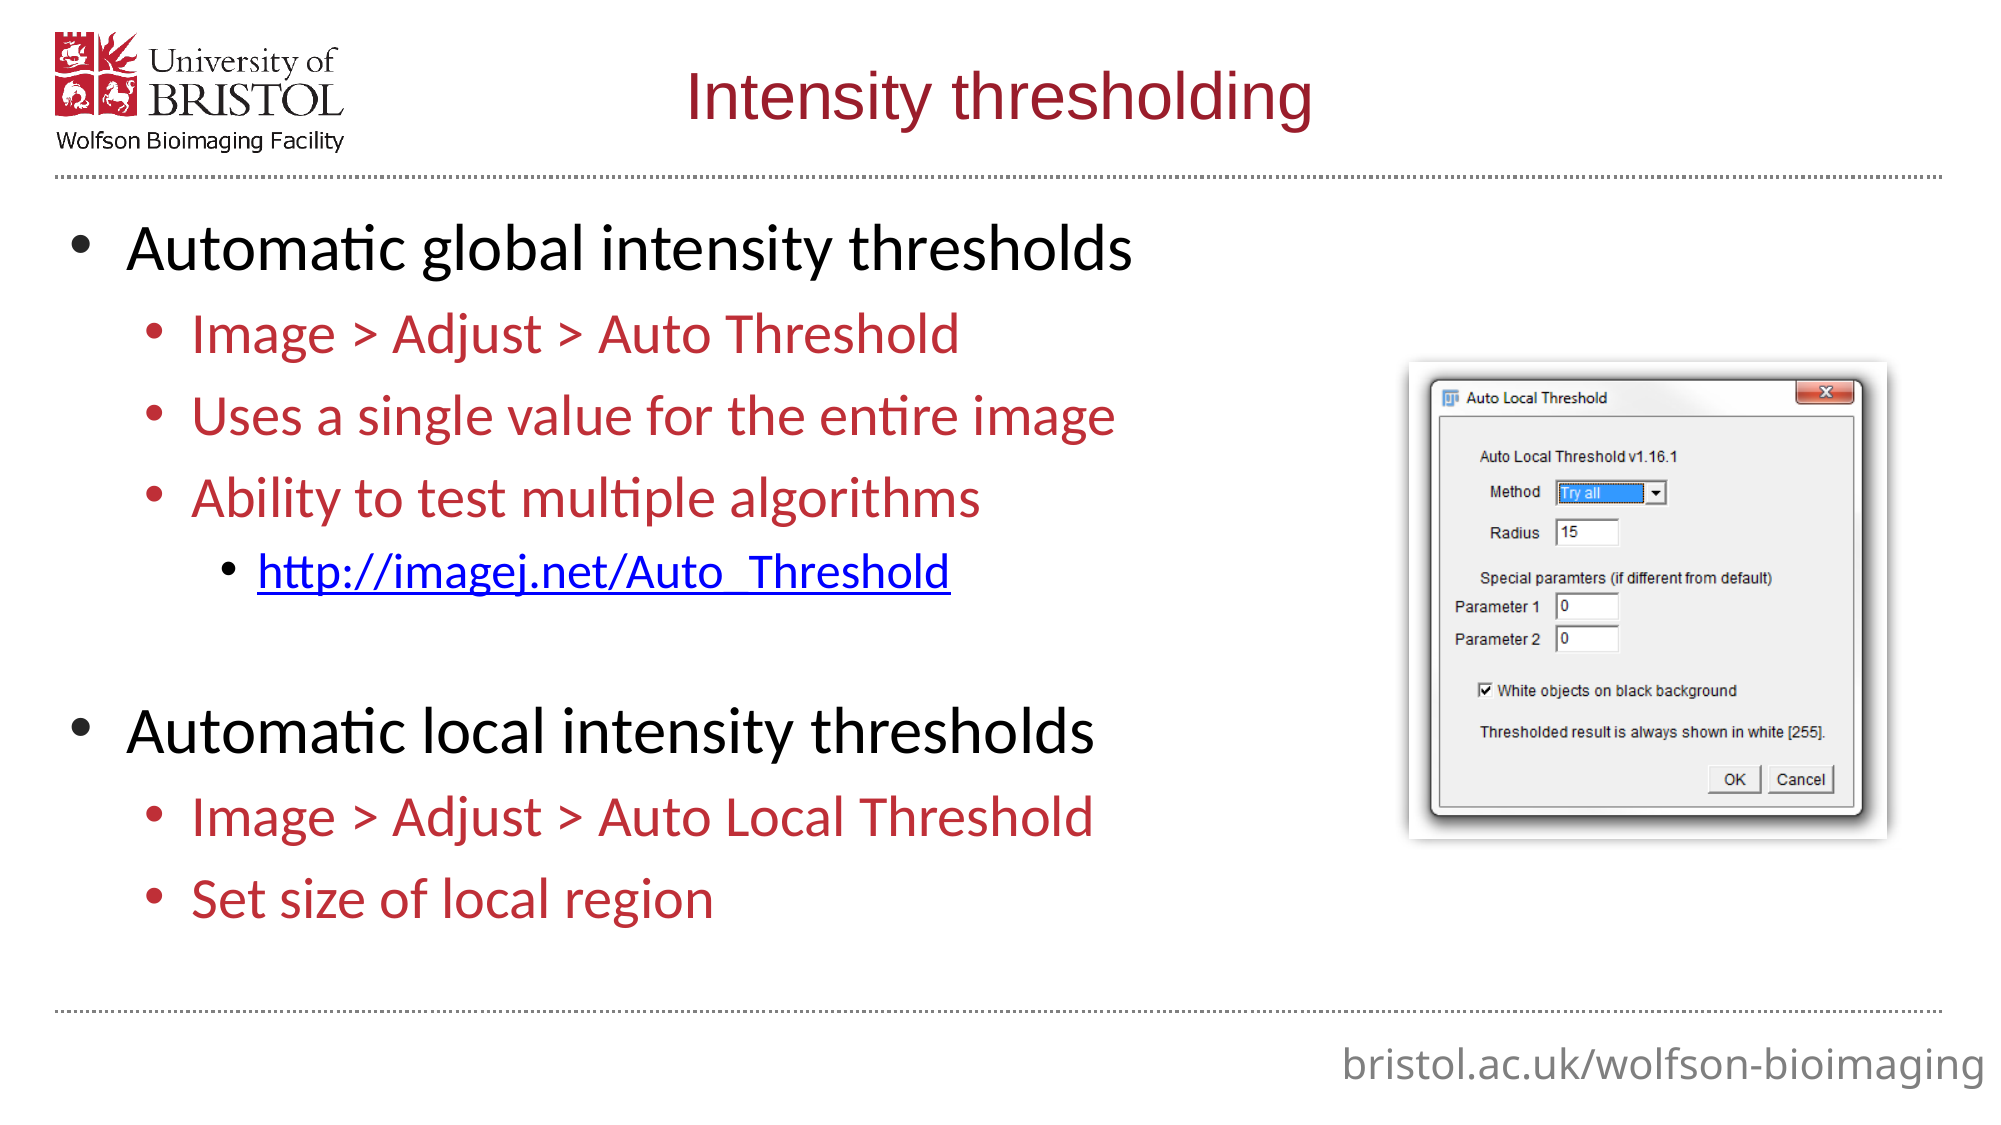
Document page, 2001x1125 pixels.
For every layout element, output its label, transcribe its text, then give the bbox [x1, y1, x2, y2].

list Automatic global intensity thresholds Image > Adjust > Auto Threshold Uses a single value for the entire image Ability to test multiple algorithms http://imagej.net/Auto_Threshold Automatic local intensity thresholds Image > Adjust > Auto Local Threshold Set size of local region [55, 196, 1258, 1005]
picture [55, 32, 344, 153]
title Intensity thresholding [396, 41, 1604, 140]
picture [1394, 351, 1902, 850]
